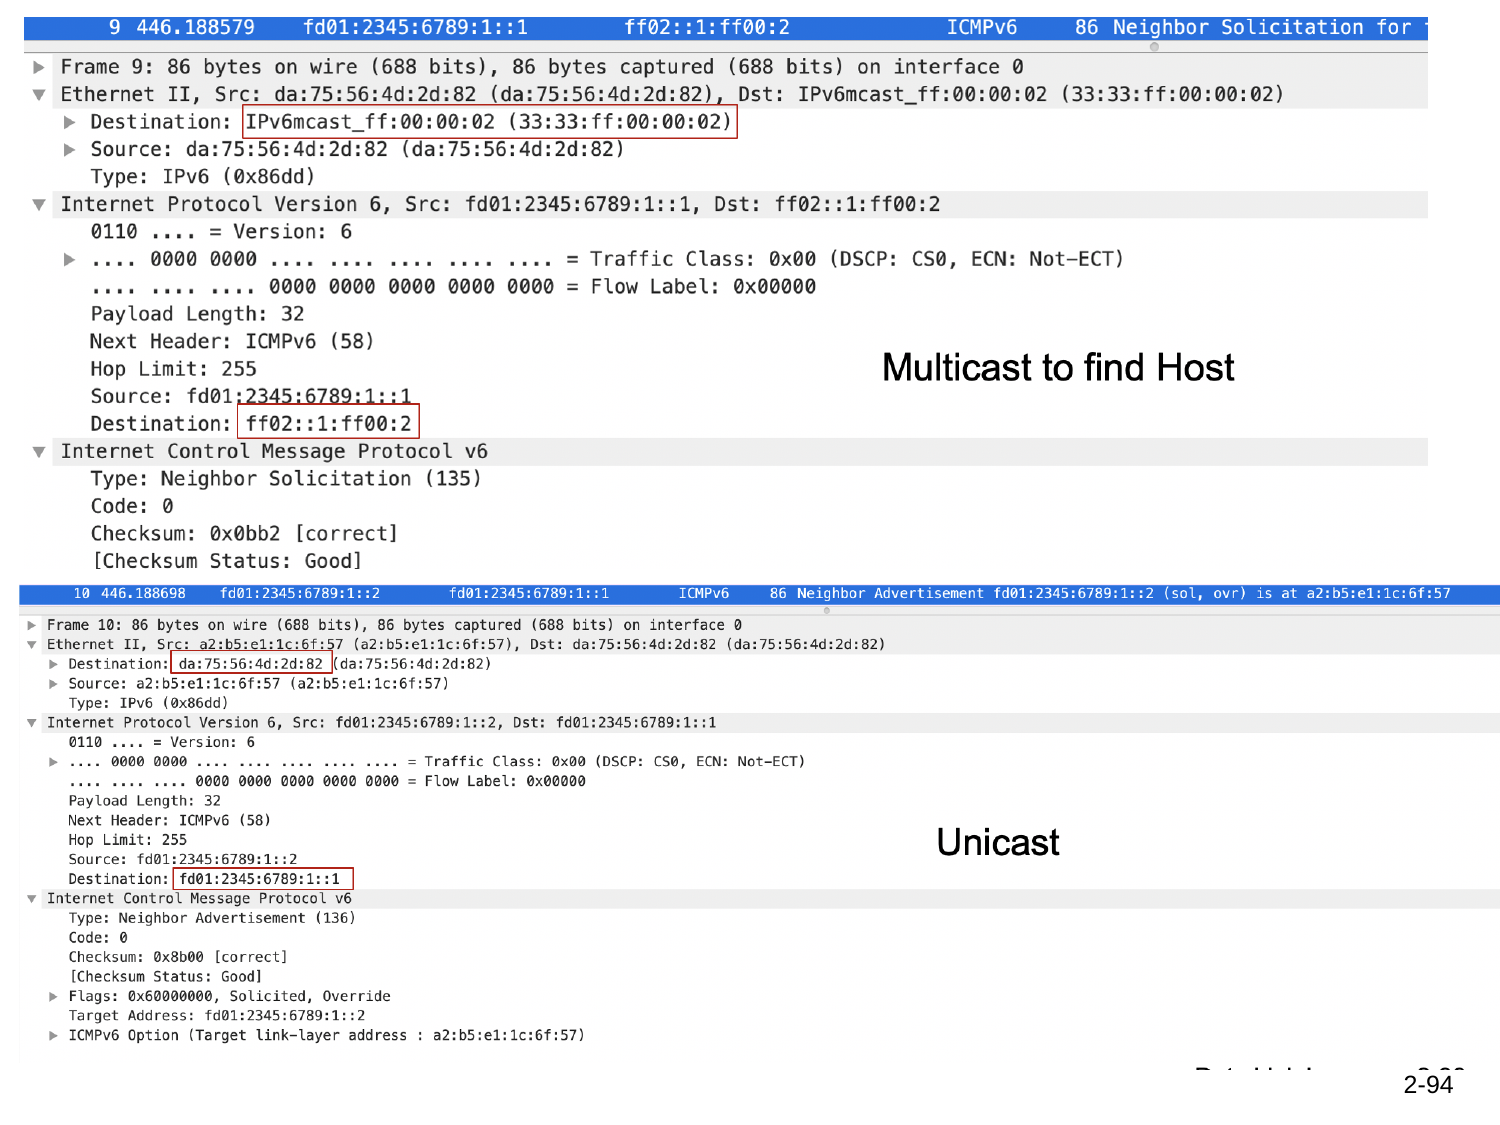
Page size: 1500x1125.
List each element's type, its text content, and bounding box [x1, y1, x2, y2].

picture [19, 582, 1500, 1070]
picture [20, 13, 1500, 569]
slide_number 2-94 [1389, 1078, 1500, 1107]
